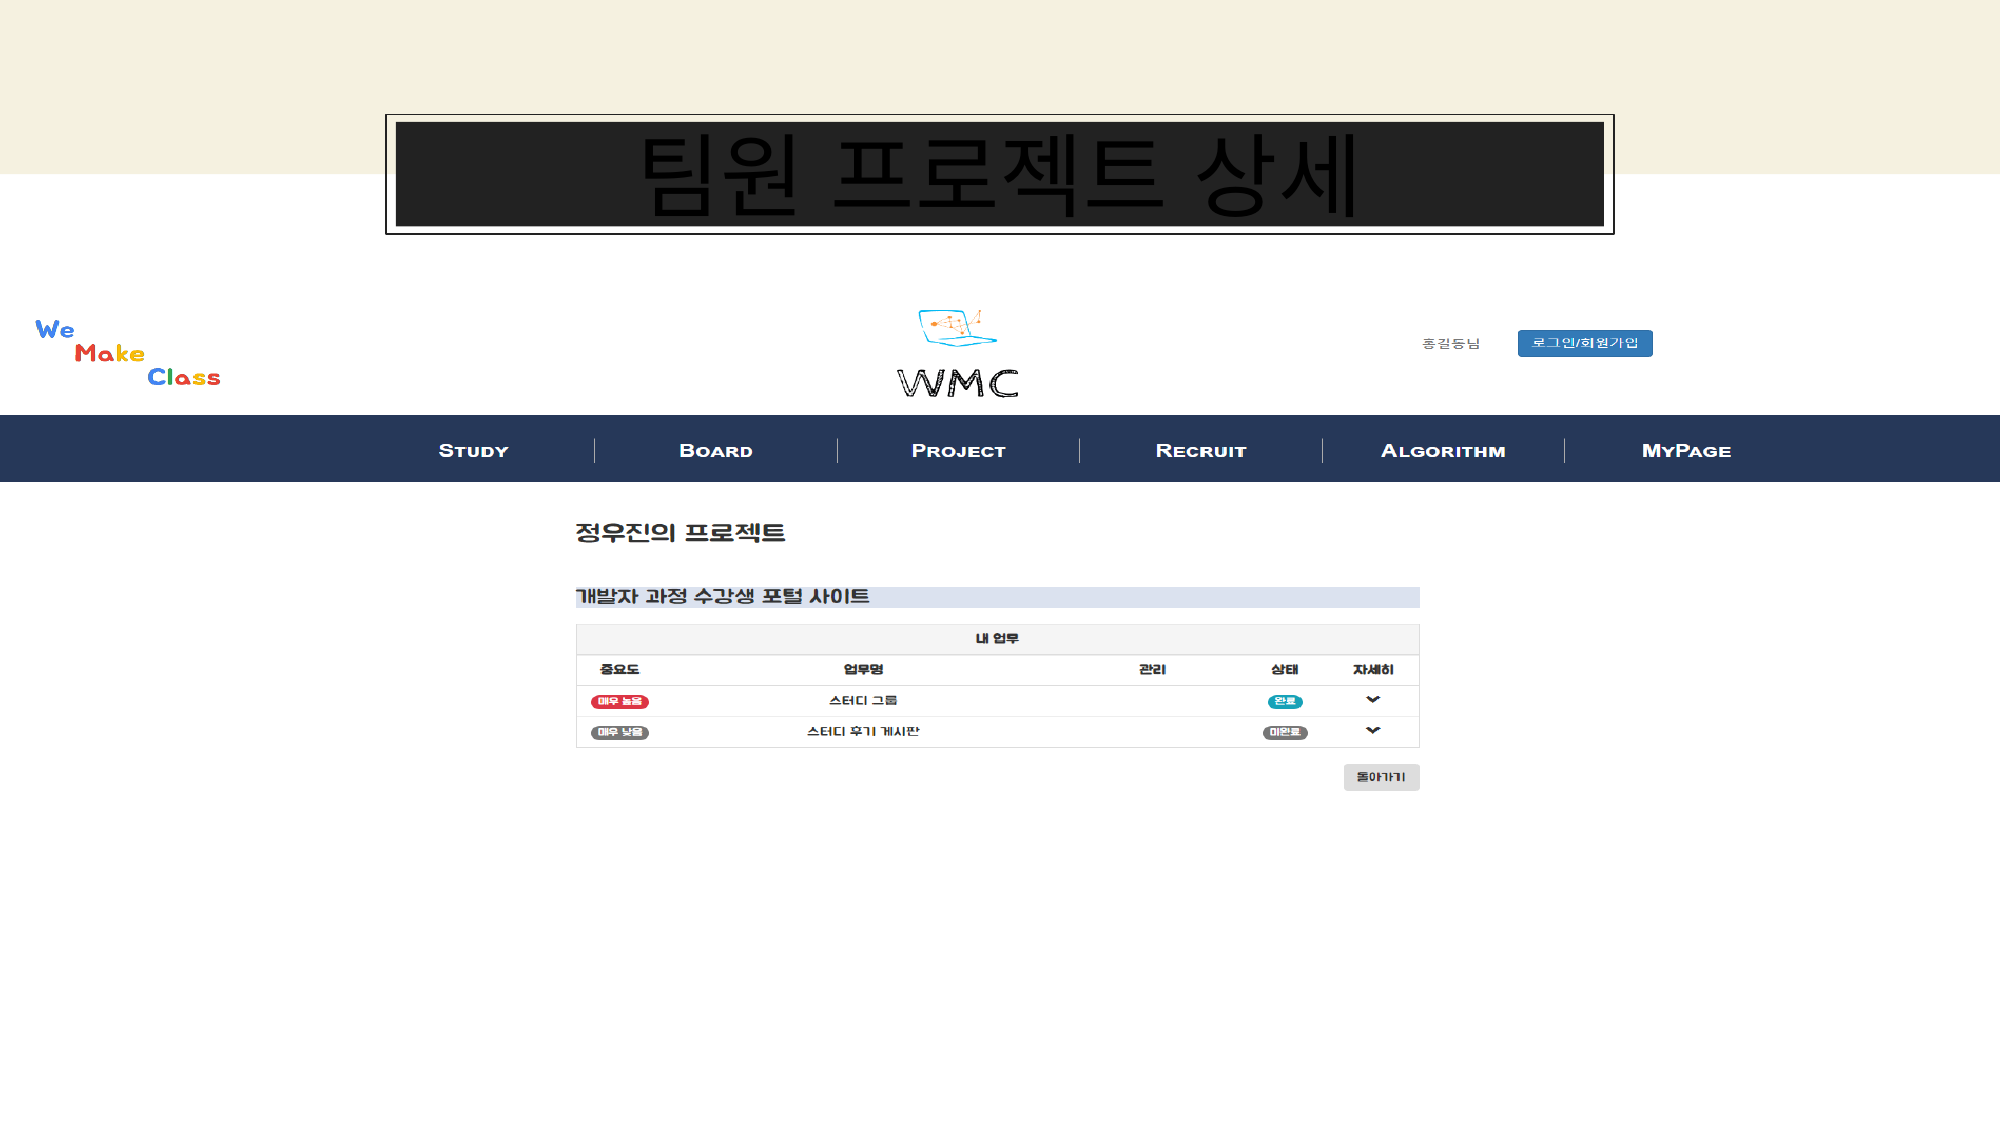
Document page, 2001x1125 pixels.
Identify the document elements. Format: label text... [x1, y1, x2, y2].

picture [0, 297, 2000, 828]
title 팀원 프로젝트 상세 [395, 121, 1604, 227]
